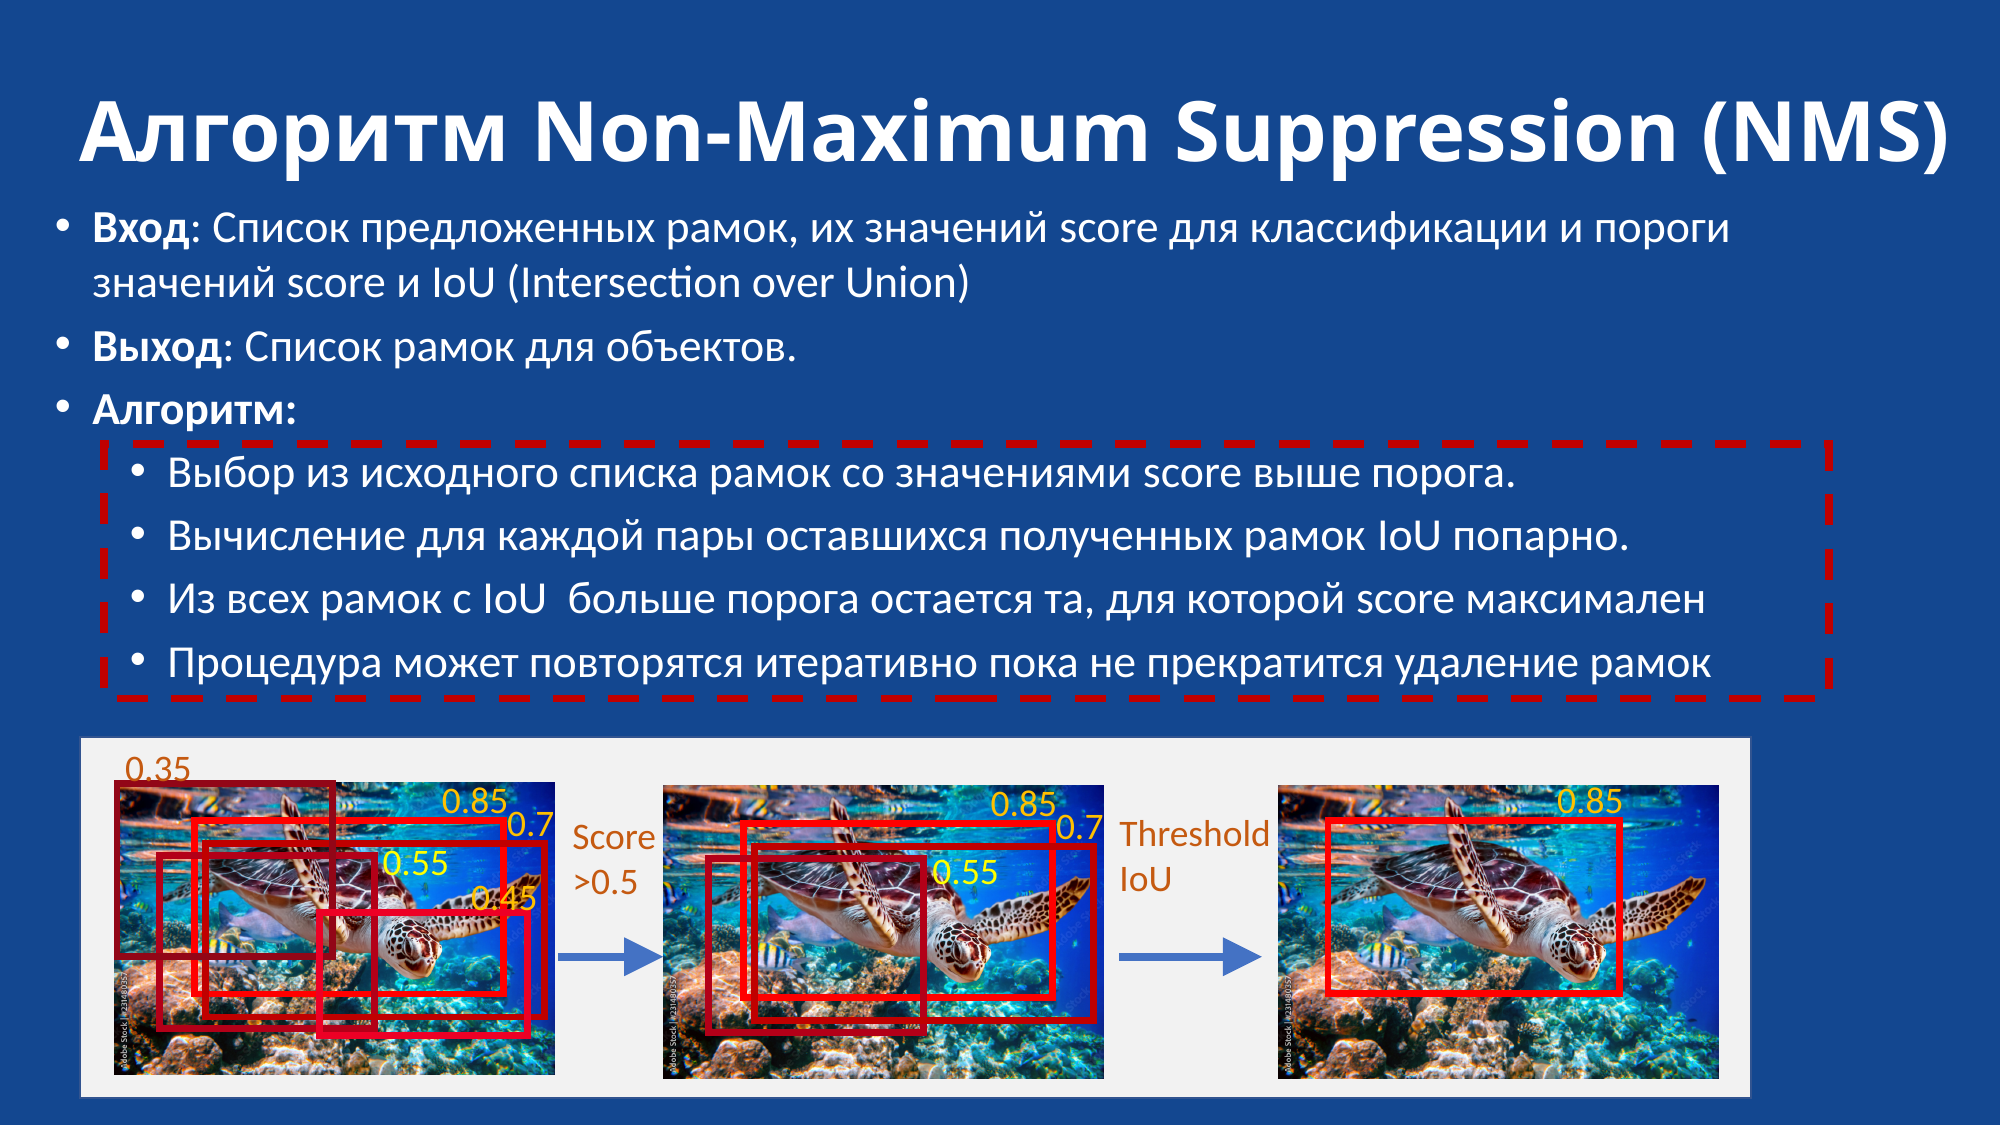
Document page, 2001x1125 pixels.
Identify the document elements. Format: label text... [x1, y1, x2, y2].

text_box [79, 737, 1752, 1099]
title Алгоритм Non-Maximum Suppression (NMS) [54, 40, 1977, 229]
text_box [103, 443, 1830, 700]
list Вход: Список предложенных рамок, их значений score для классификации и пороги значений score и IoU (Intersection over Union) Выход: Список рамок для объектов. Алгоритм: Выбор из исходного списка рамок со значениями score выше порога. Вычисление для каждой пары оставшихся полученных рамок IoU попарно. Из всех рамок с IoU больше порога остается та, для которой score максимален Процедура может повторятся итеративно пока не прекратится удаление рамок [39, 189, 1920, 738]
